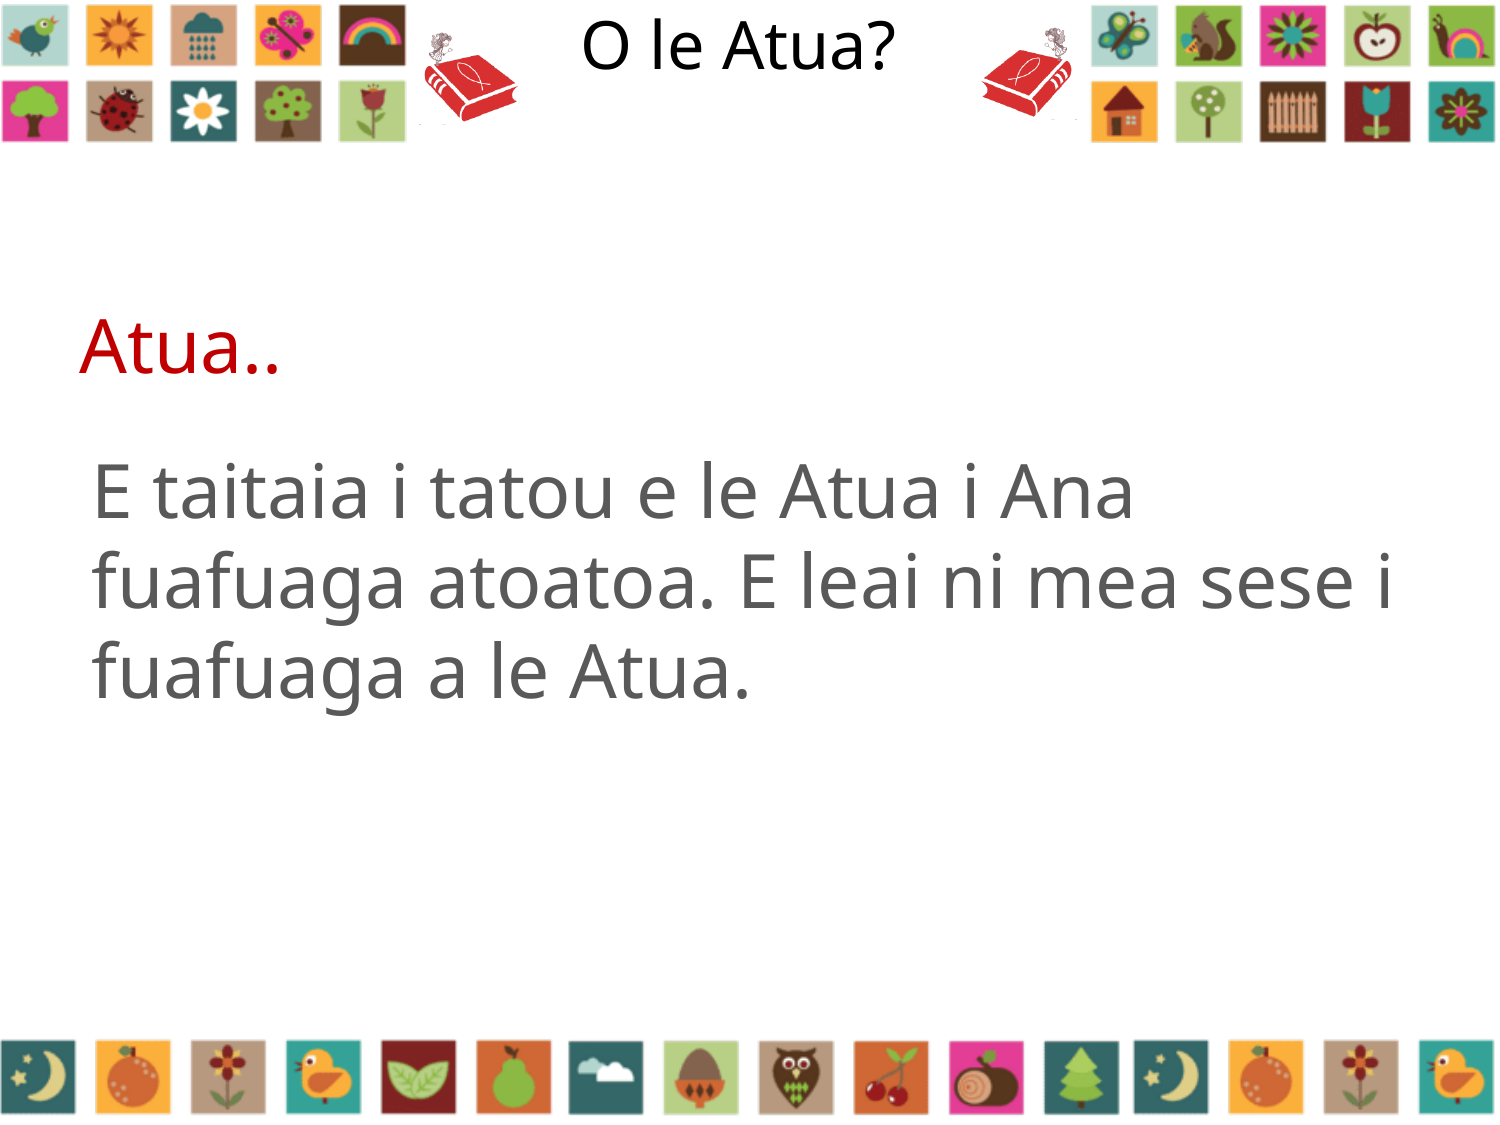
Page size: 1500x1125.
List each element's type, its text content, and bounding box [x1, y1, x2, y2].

text_box Atua.. [64, 290, 1412, 396]
text_box E taitaia i tatou e le Atua i Ana fuafuaga atoatoa. E leai ni mea sese i fuafuaga a le Atua. [76, 436, 1424, 722]
text_box O le Atua? [414, 0, 1080, 91]
picture [0, 3, 550, 150]
picture [950, 3, 1500, 150]
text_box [0, 1028, 1500, 1118]
